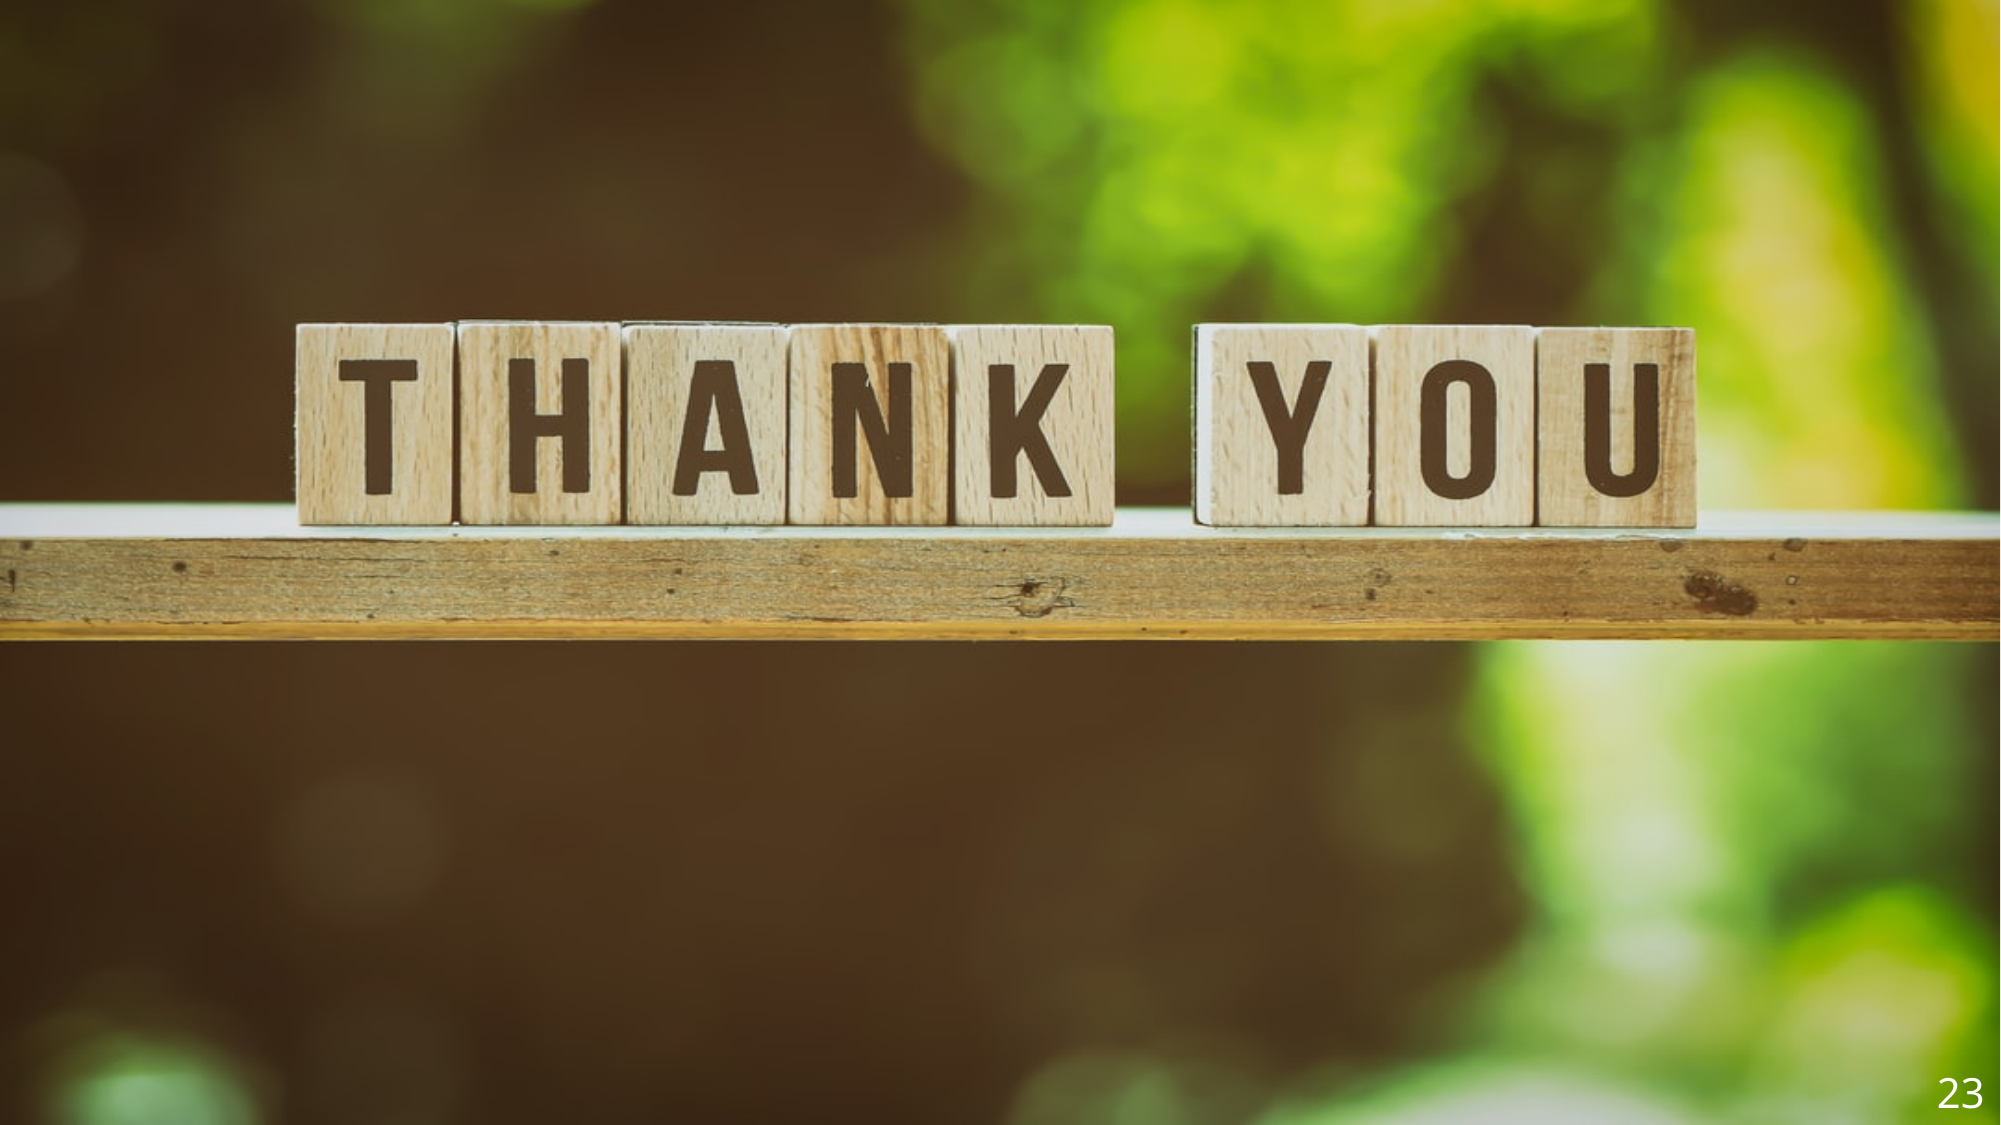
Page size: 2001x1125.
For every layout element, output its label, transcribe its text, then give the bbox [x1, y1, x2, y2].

picture [0, 0, 2001, 1125]
slide_number 23 [1876, 1065, 2000, 1125]
